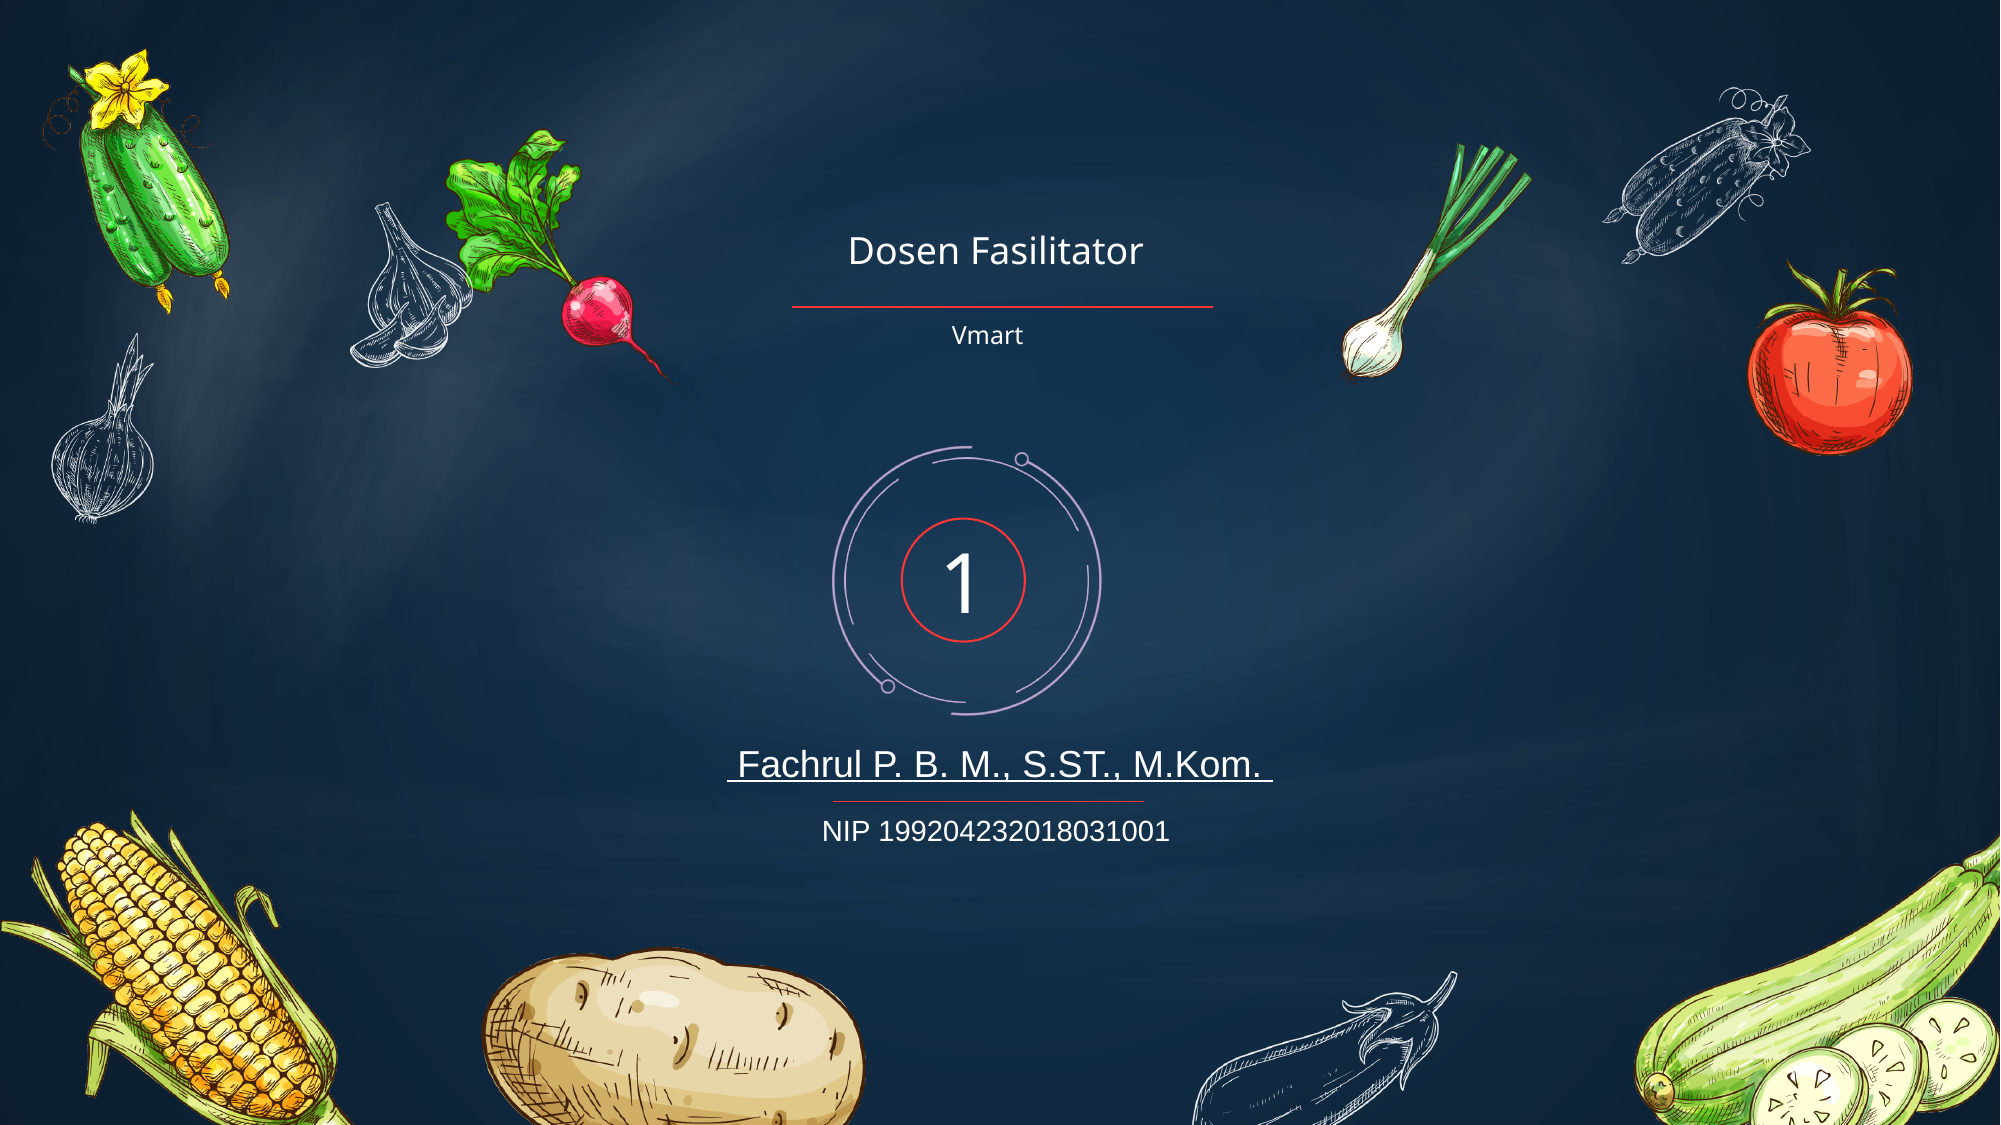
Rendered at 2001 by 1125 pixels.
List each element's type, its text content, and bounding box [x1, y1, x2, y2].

picture [0, 0, 2000, 1125]
text_box Vmart [786, 312, 1234, 357]
text_box Fachrul P. B. M., S.ST., M.Kom. [695, 732, 1305, 803]
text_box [832, 440, 1102, 719]
text_box Dosen Fasilitator [832, 219, 1174, 280]
text_box NIP 199204232018031001 [804, 803, 1264, 872]
